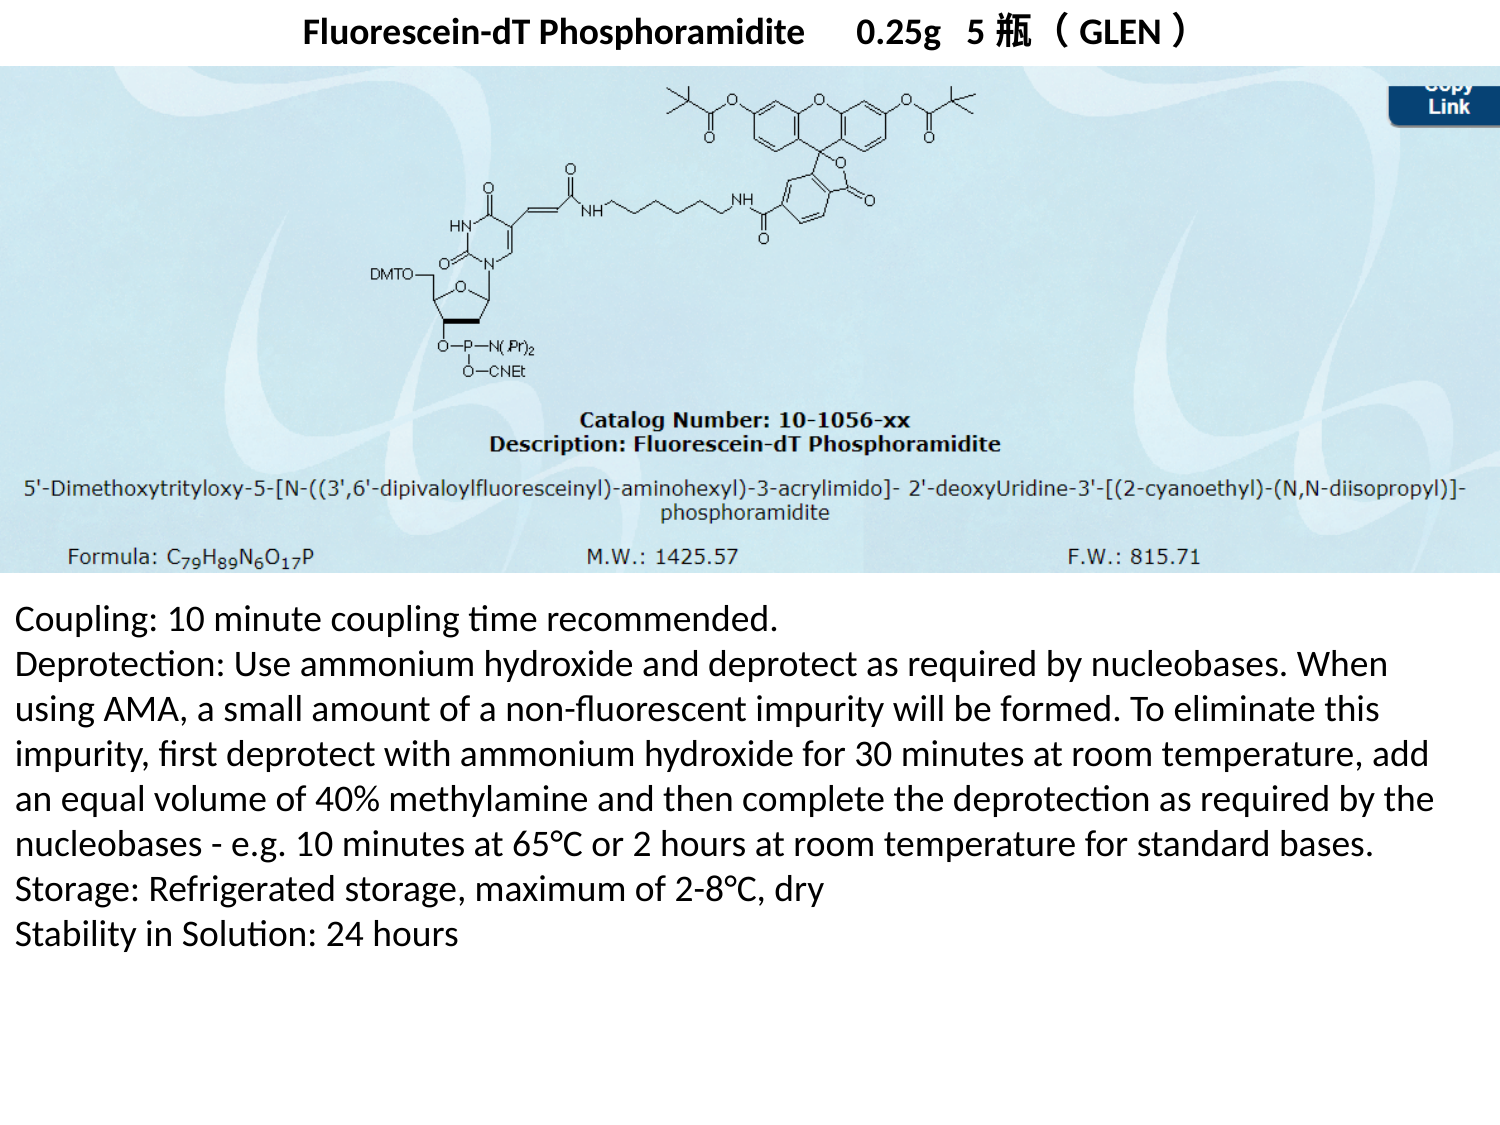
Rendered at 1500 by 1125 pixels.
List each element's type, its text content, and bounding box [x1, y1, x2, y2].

picture [0, 66, 1500, 573]
text_box Coupling: 10 minute coupling time recommended. Deprotection: Use ammonium hydroxide and deprotect as required by nucleobases. When using AMA, a small amount of a non-fluorescent impurity will be formed. To eliminate this impurity, first deprotect with ammonium hydroxide for 30 minutes at room temperature, add an equal volume of 40% methylamine and then complete the deprotection as required by the nucleobases - e.g. 10 minutes at 65°C or 2 hours at room temperature for standard bases. Storage: Refrigerated storage, maximum of 2-8°C, dry Stability in Solution: 24 hours [0, 586, 1483, 961]
text_box Fluorescein-dT Phosphoramidite 0.25g 5瓶（GLEN） [159, 0, 1353, 60]
